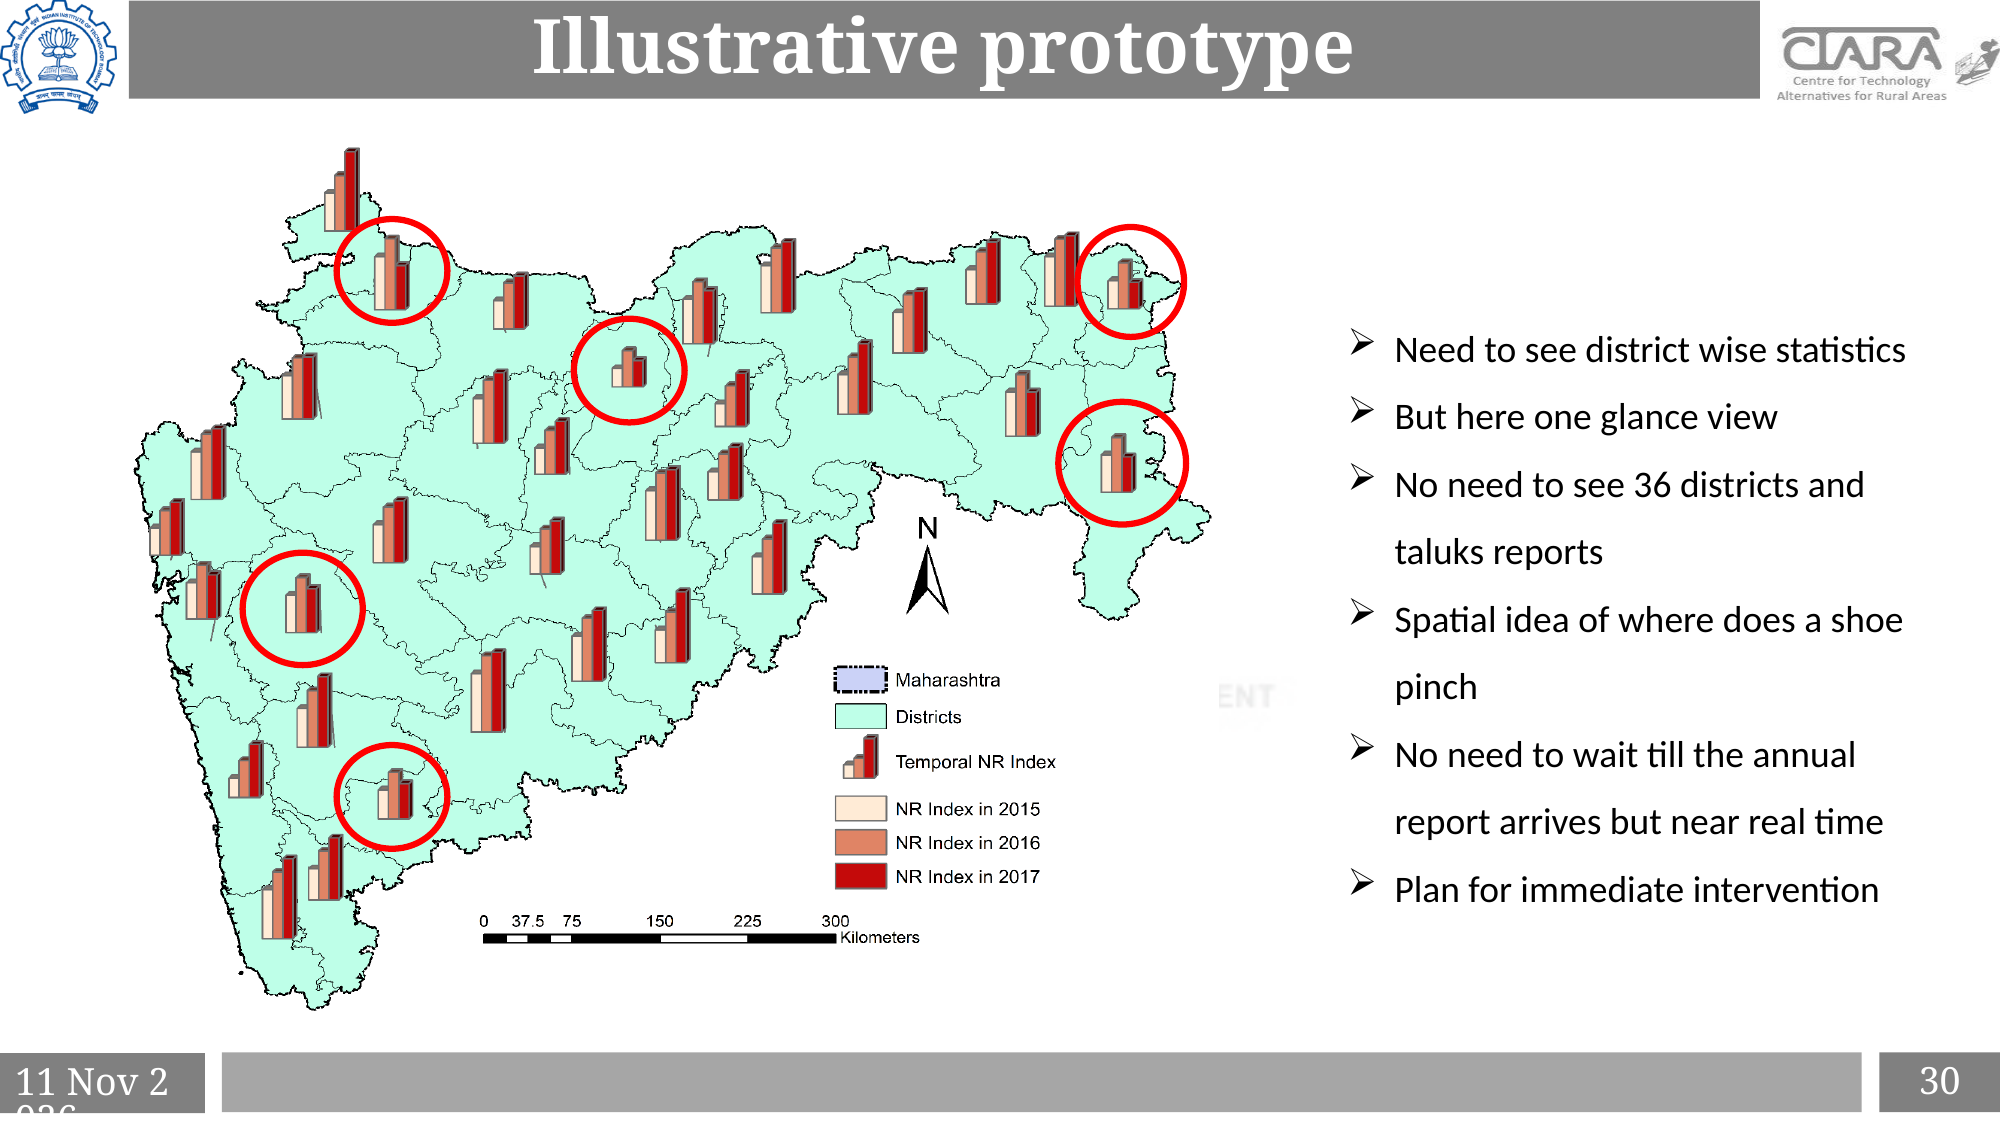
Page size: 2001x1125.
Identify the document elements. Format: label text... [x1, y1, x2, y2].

footer [221, 1052, 1862, 1113]
slide_number 30 [1879, 1052, 2000, 1113]
title Illustrative prototype [128, 0, 1760, 99]
picture [1777, 0, 2000, 129]
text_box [128, 137, 1220, 1013]
picture [0, 0, 117, 114]
text_box Need to see district wise statistics But here one glance view No need to see 36 districts and taluks reports Spatial idea of where does a shoe pinch No need to wait till the annual report arrives but near real time Plan for immediate intervention [1332, 294, 1972, 917]
slide_number 6-Apr-21 [0, 1053, 205, 1114]
